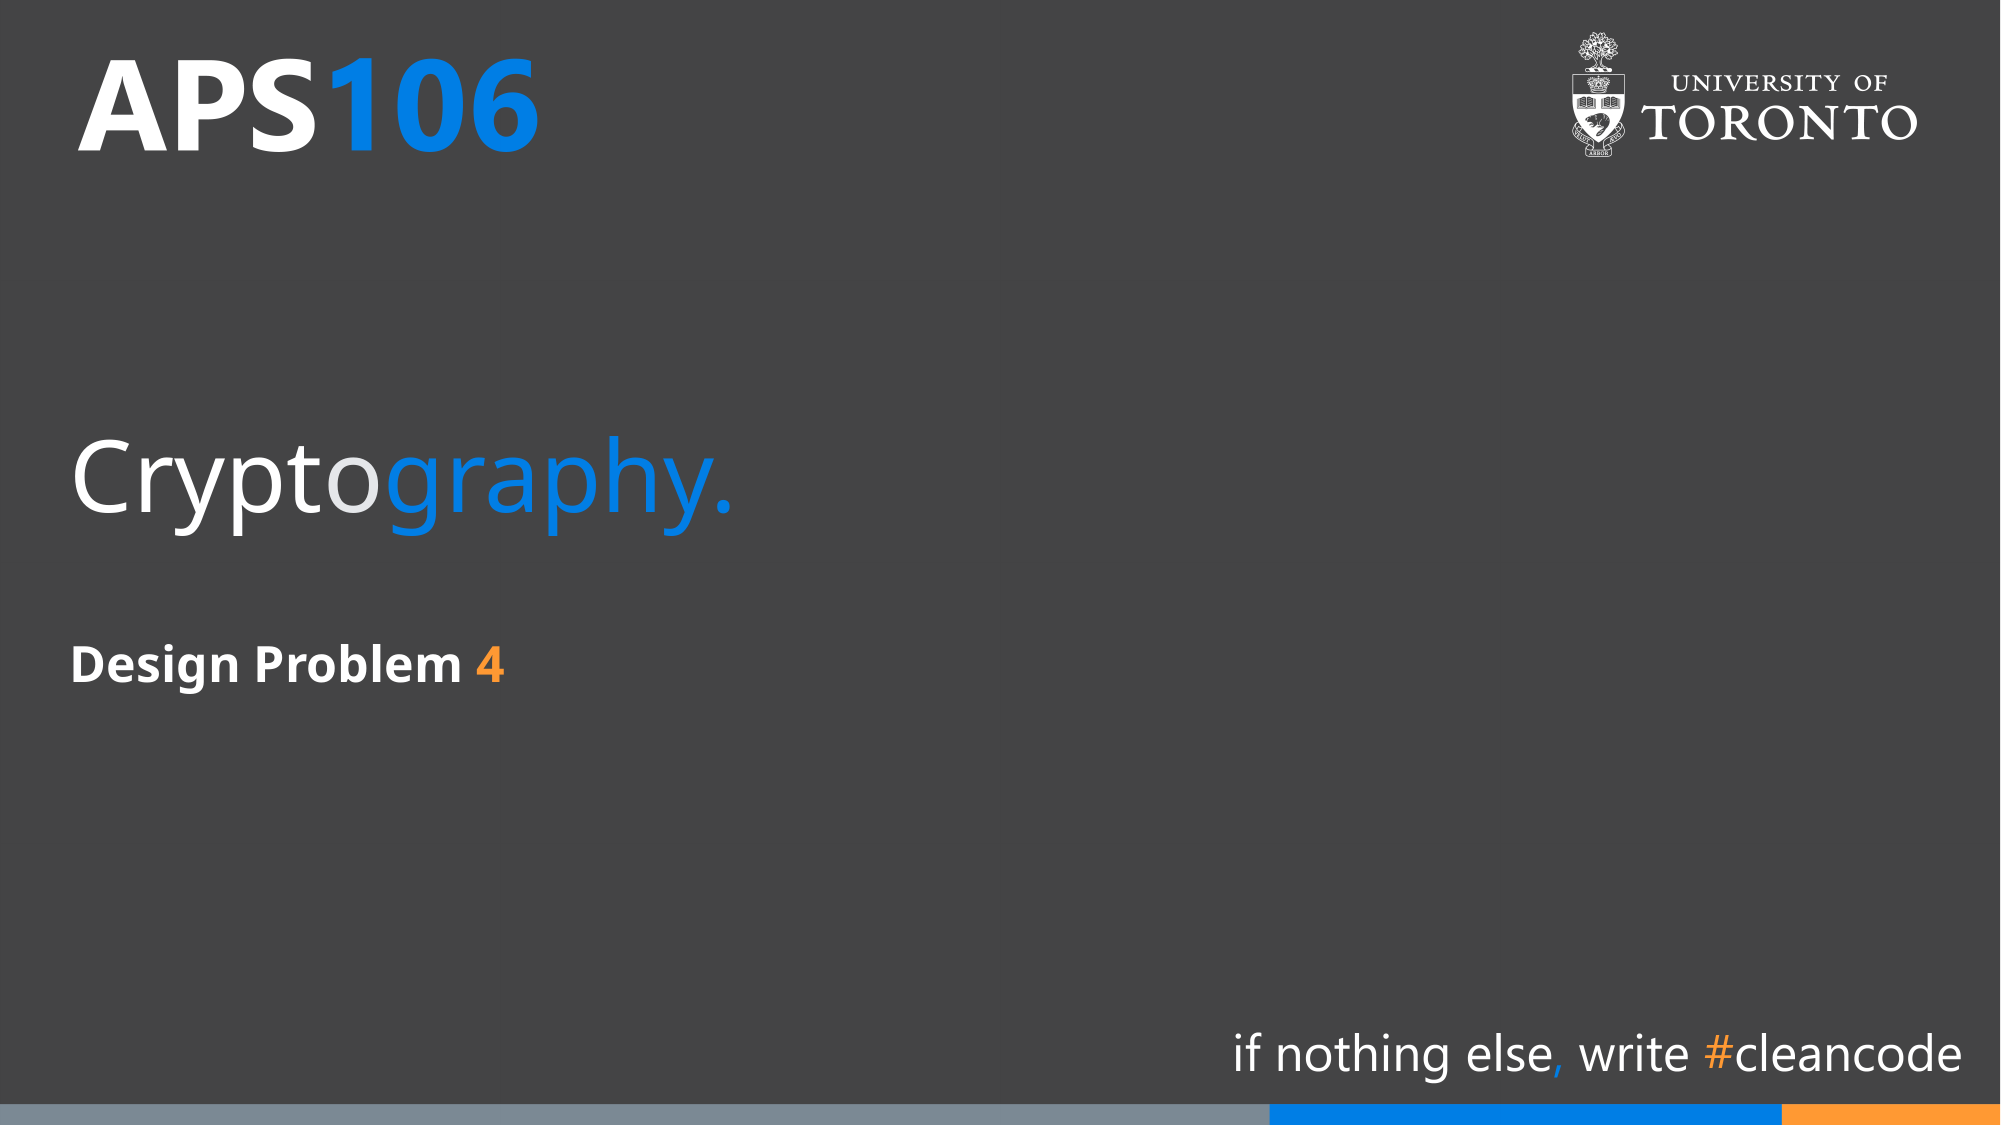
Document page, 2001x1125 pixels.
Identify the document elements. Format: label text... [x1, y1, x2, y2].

picture [0, 0, 2001, 1125]
subtitle Design Problem 4 [55, 631, 1924, 903]
title Cryptography. [55, 395, 1924, 542]
